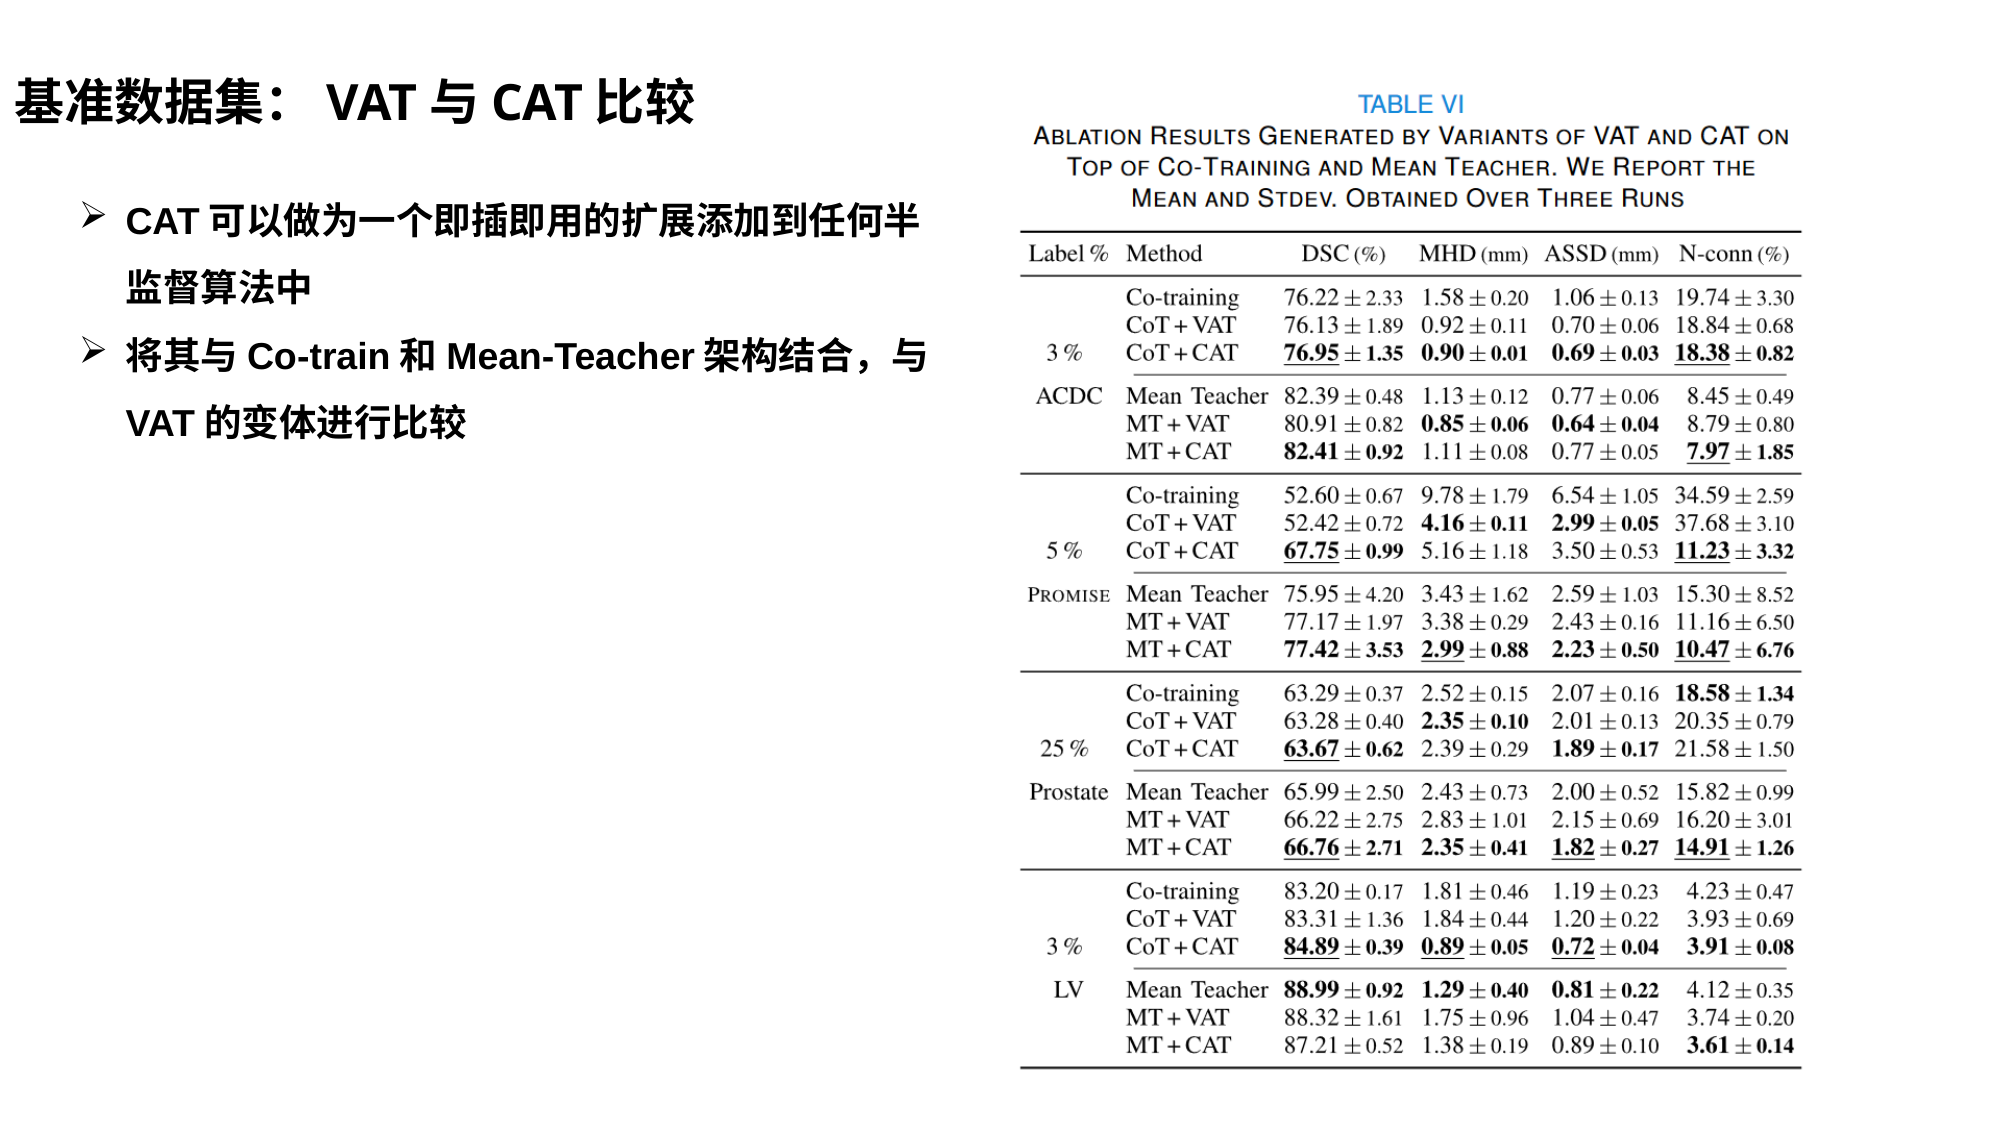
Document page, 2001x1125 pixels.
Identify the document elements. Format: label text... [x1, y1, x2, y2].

picture [1008, 62, 1817, 1083]
text_box CAT可以做为一个即插即用的扩展添加到任何半监督算法中 将其与Co-train和Mean-Teacher架构结合，与VAT的变体进行比较 [63, 166, 952, 452]
text_box 基准数据集：VAT与CAT比较 [0, 63, 740, 138]
